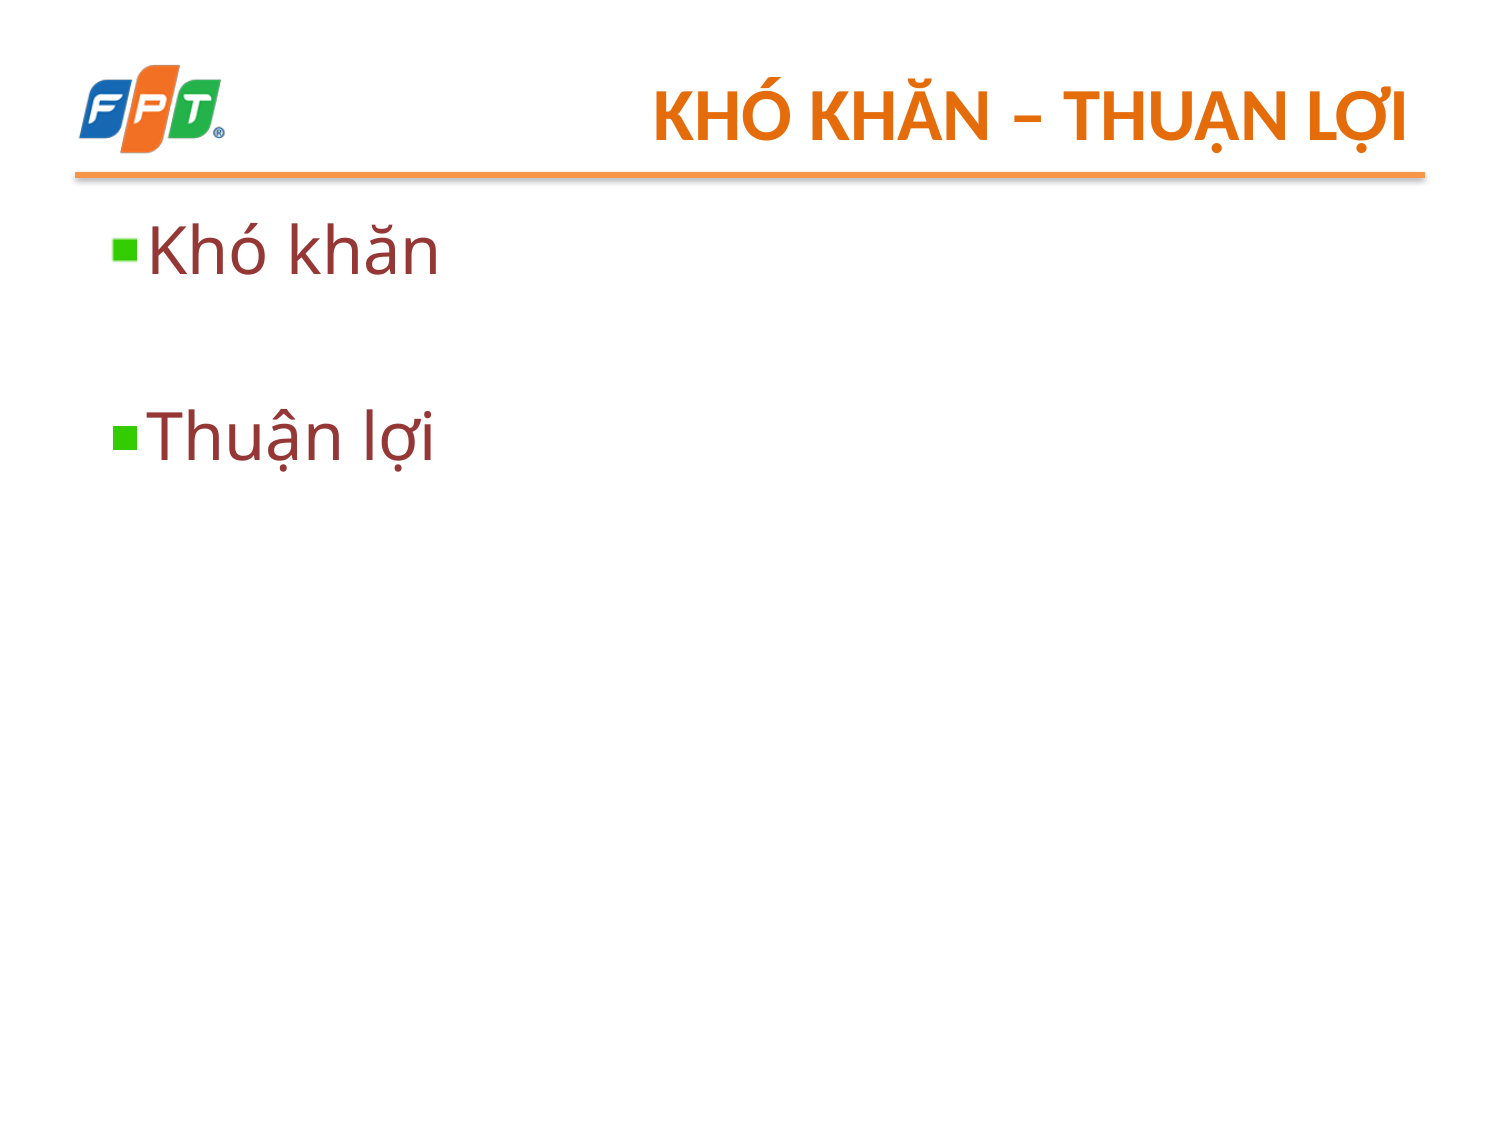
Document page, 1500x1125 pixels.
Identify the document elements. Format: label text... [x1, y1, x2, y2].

picture [90, 224, 137, 271]
title Khó khăn – thuận lợi [262, 24, 1426, 163]
list Khó khăn Thuận lợi [74, 199, 1426, 1051]
picture [50, 62, 250, 157]
picture [90, 410, 137, 458]
